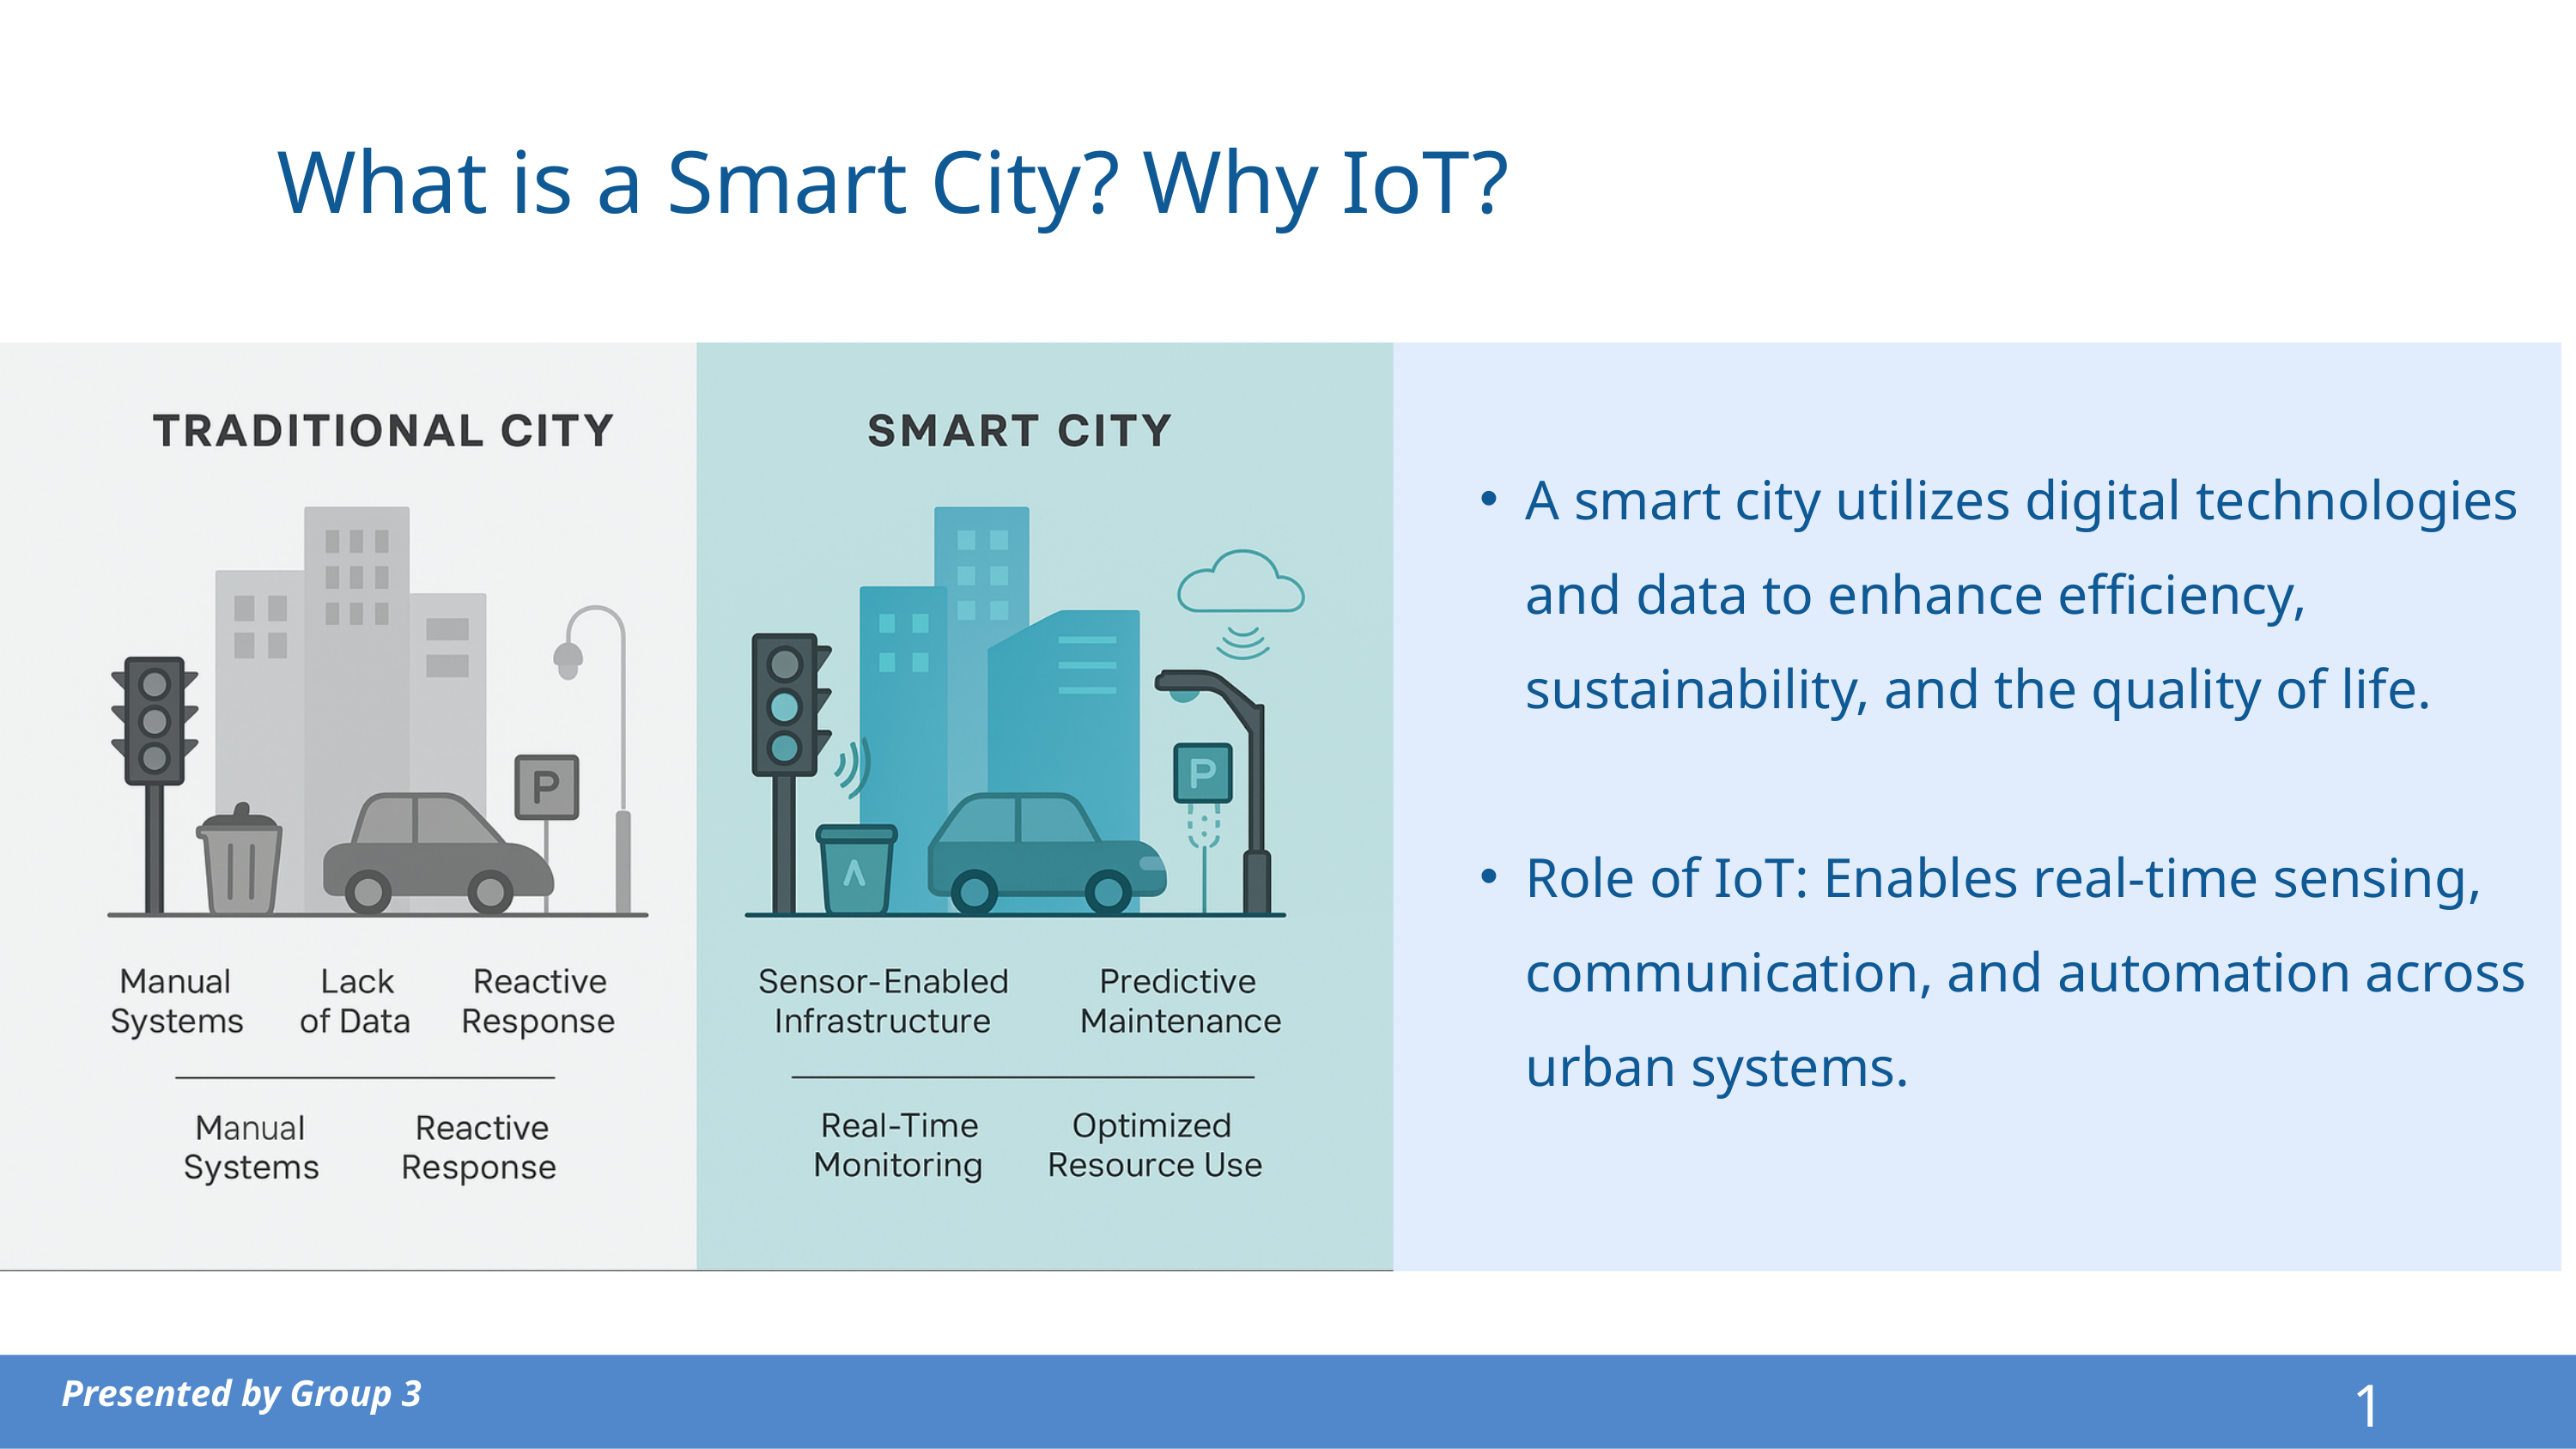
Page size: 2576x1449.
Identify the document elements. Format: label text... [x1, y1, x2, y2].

text_box What is a Smart City? Why IoT? [276, 110, 2333, 231]
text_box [0, 342, 2562, 1272]
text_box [0, 1355, 2576, 1449]
